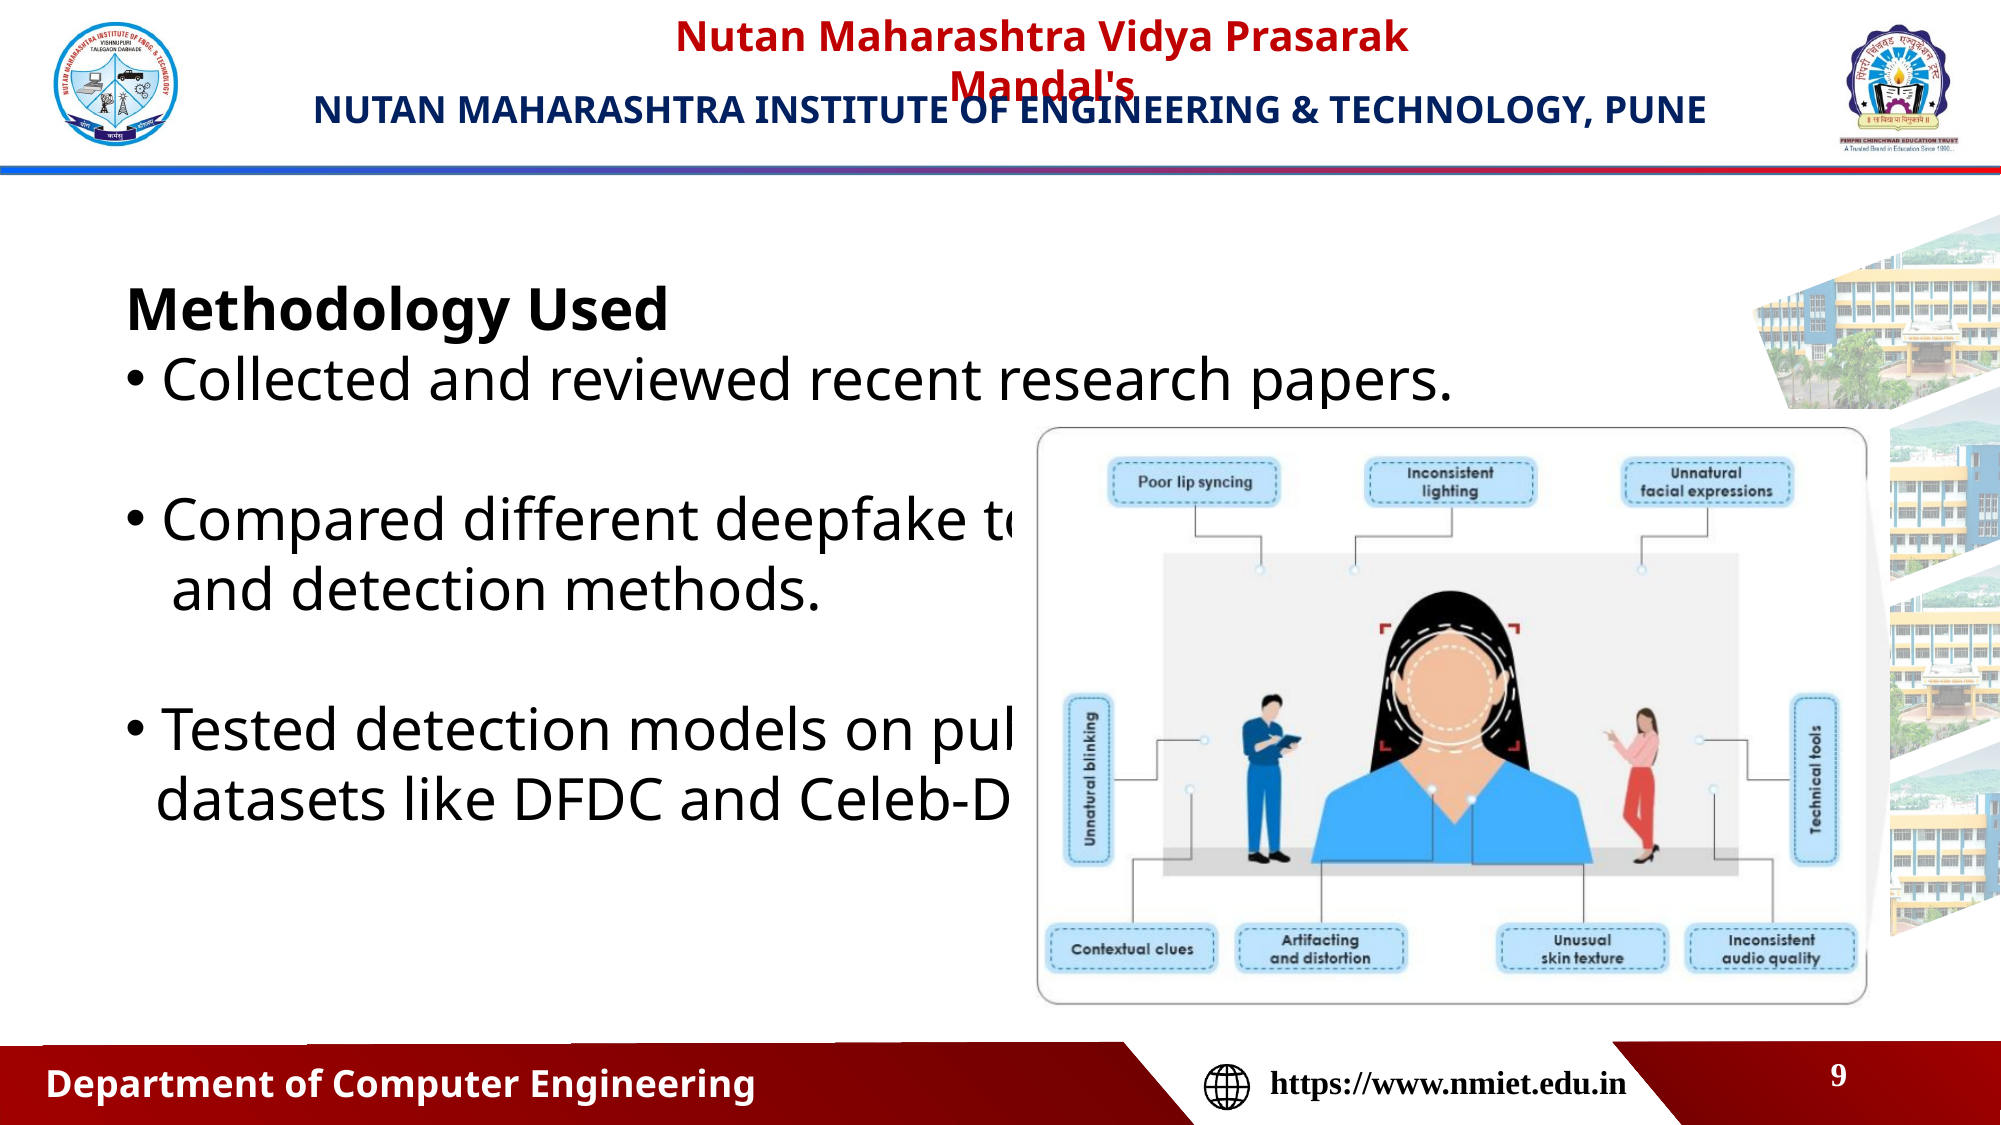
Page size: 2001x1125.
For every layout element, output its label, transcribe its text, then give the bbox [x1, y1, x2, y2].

picture [47, 12, 191, 153]
text_box NUTAN MAHARASHTRA INSTITUTE OF ENGINEERING & TECHNOLOGY, PUNE [281, 84, 1741, 132]
text_box Nutan Maharashtra Vidya Prasarak Mandal's [586, 7, 1496, 84]
picture [1012, 409, 1890, 1013]
text_box https://www.nmiet.edu.in [1255, 1054, 1708, 1109]
picture [1199, 1061, 1255, 1114]
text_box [1635, 245, 2000, 941]
text_box [1610, 1040, 2000, 1125]
text_box Methodology Used Collected and reviewed recent research papers. Compared different deepfake tools and detection methods. Tested detection models on public datasets like DFDC and Celeb-DF. [110, 264, 1613, 840]
slide_number 9 [1412, 1042, 1863, 1103]
text_box [0, 165, 2000, 176]
picture [1833, 18, 1969, 159]
text_box Department of Computer Engineering [30, 1053, 1160, 1113]
text_box [0, 1040, 1196, 1125]
